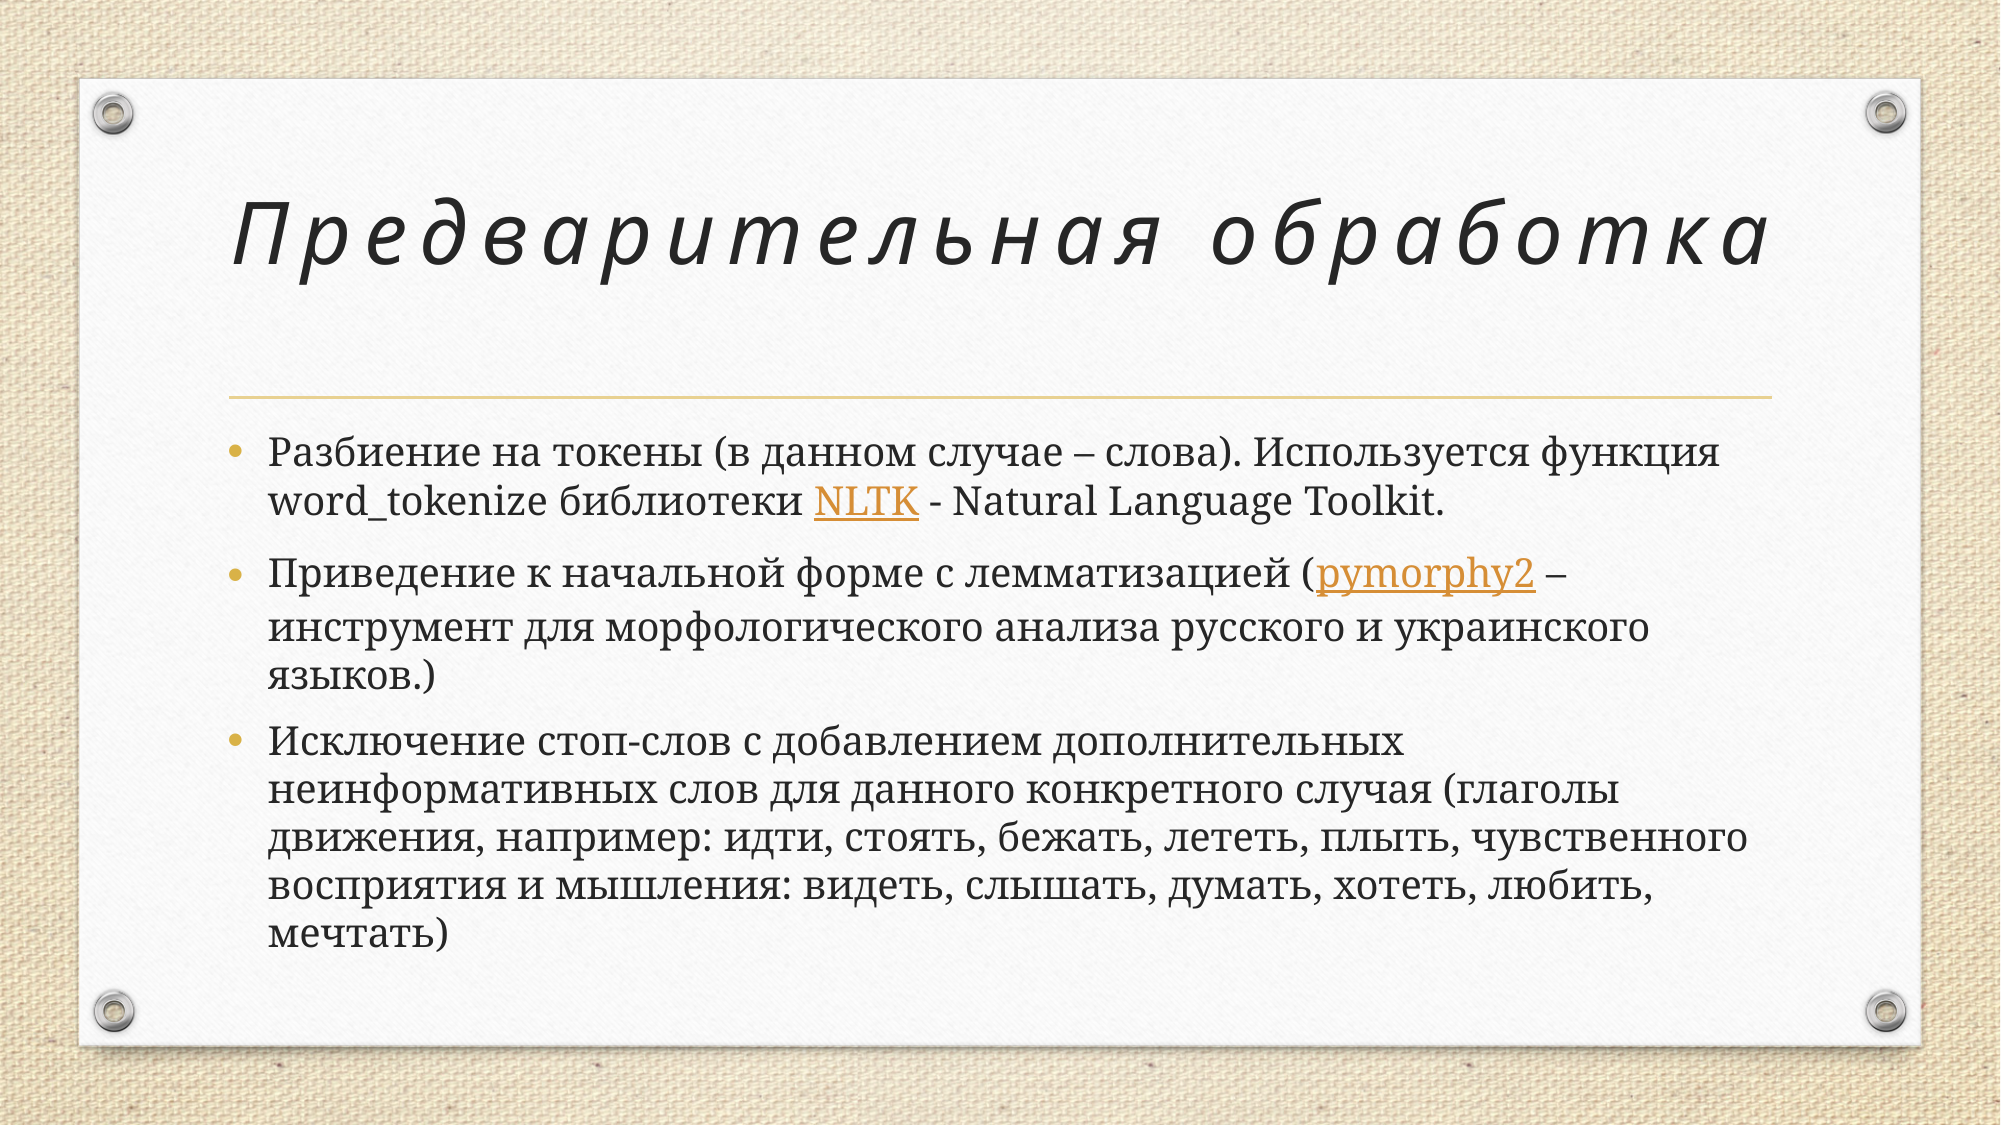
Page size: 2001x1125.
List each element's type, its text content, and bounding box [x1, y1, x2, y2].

list Разбиение на токены (в данном случае – слова). Используется функция word_tokenize библиотеки NLTK - Natural Language Toolkit. Приведение к начальной форме с лемматизацией (pymorphy2 – инструмент для морфологического анализа русского и украинского языков.) Исключение стоп-слов с добавлением дополнительных неинформативных слов для данного конкретного случая (глаголы движения, например: идти, стоять, бежать, лететь, плыть, чувственного восприятия и мышления: видеть, слышать, думать, хотеть, любить, мечтать) [212, 419, 1788, 964]
title Предварительная обработка [212, 122, 1788, 337]
picture [0, 0, 2001, 1125]
